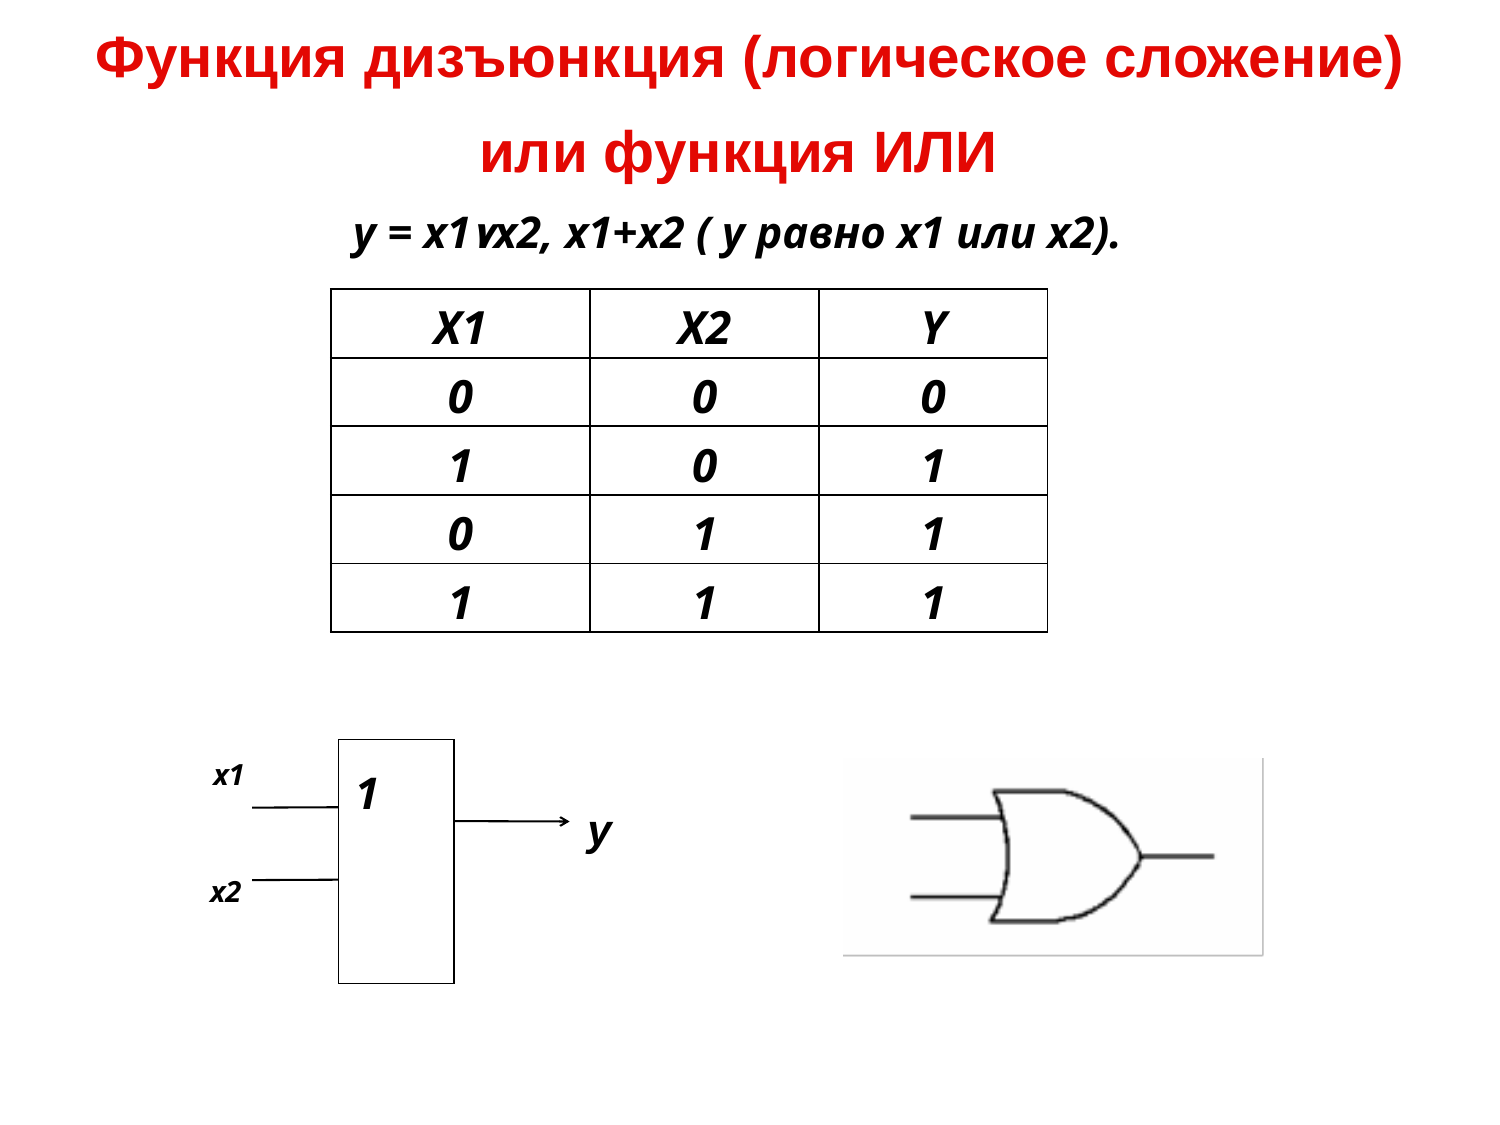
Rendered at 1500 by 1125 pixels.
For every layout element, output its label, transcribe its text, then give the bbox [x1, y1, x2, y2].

text_box y = x1٧x2, x1+x2 ( y равно x1 или x2). [148, 121, 1500, 265]
table_cell 1 [820, 496, 1047, 563]
table_cell 1 [332, 427, 589, 494]
table_cell 0 [332, 496, 589, 563]
table_cell 1 [820, 564, 1047, 631]
table_cell 1 [820, 427, 1047, 494]
table_header X1 [332, 290, 589, 357]
picture [843, 758, 1267, 959]
table_header X2 [591, 290, 818, 357]
table_cell 1 [591, 496, 818, 563]
table_cell 0 [332, 359, 589, 425]
title Функция дизъюнкция (логическое сложение) или функция ИЛИ [74, 62, 1425, 146]
text_box x1 [211, 753, 246, 862]
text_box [251, 739, 570, 984]
table_cell 1 [332, 564, 589, 631]
table_cell 0 [591, 427, 818, 494]
table_header Y [820, 290, 1047, 357]
text_box y [585, 799, 618, 851]
table_cell 0 [820, 359, 1047, 425]
table_cell 0 [591, 359, 818, 425]
table_cell 1 [591, 564, 818, 631]
text_box x2 [208, 871, 246, 966]
